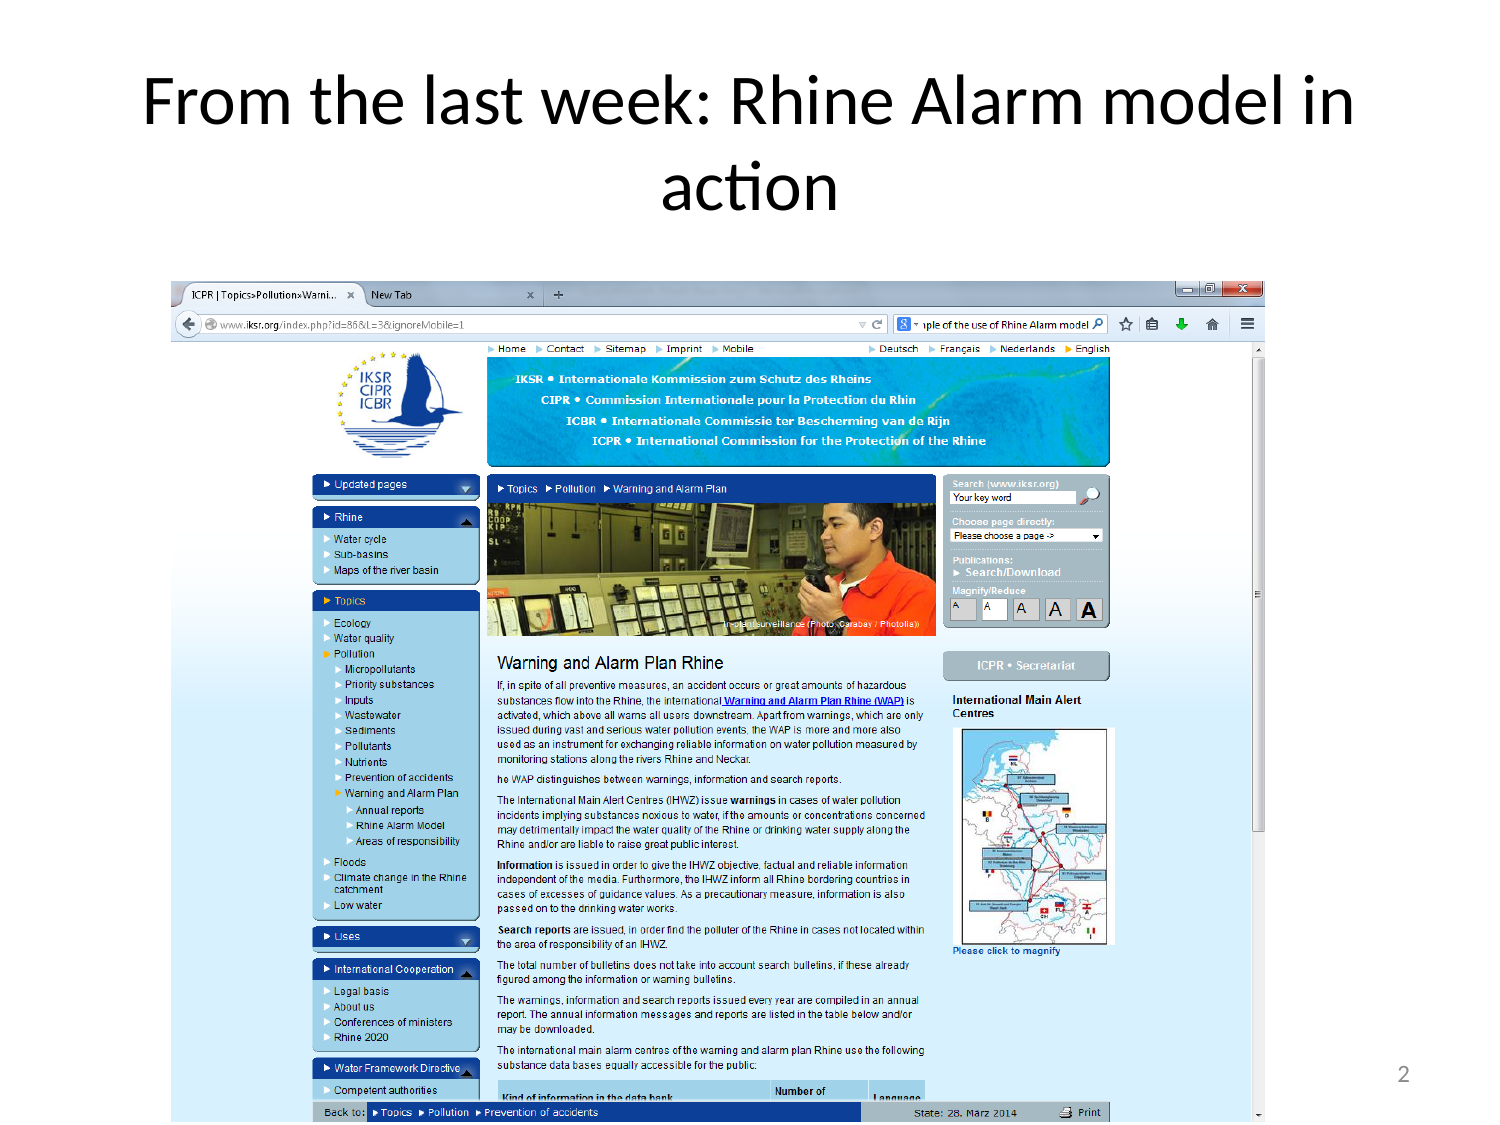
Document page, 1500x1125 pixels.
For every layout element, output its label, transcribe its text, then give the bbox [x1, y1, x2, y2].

title From the last week: Rhine Alarm model in action [75, 45, 1425, 233]
picture [170, 281, 1265, 1123]
slide_number 2 [1269, 1042, 1425, 1103]
